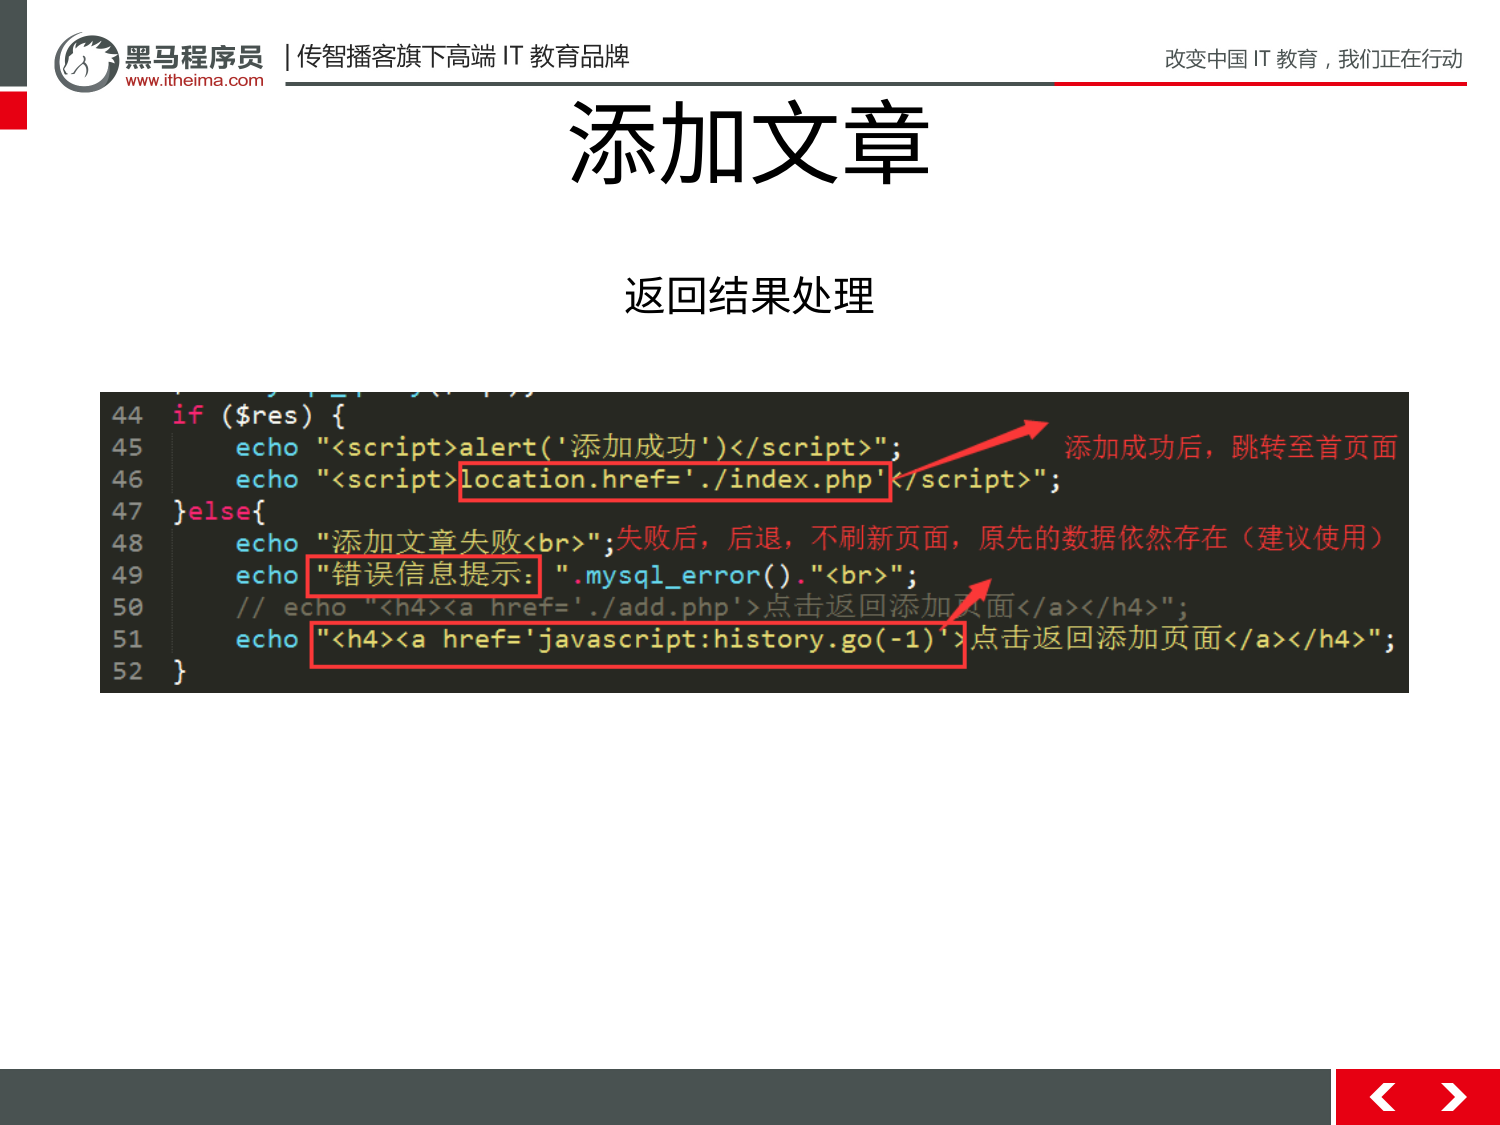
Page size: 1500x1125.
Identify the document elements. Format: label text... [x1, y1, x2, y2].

title 添加文章 [75, 78, 1425, 262]
list 返回结果处理 [75, 262, 1425, 1005]
picture [0, 0, 1500, 1125]
